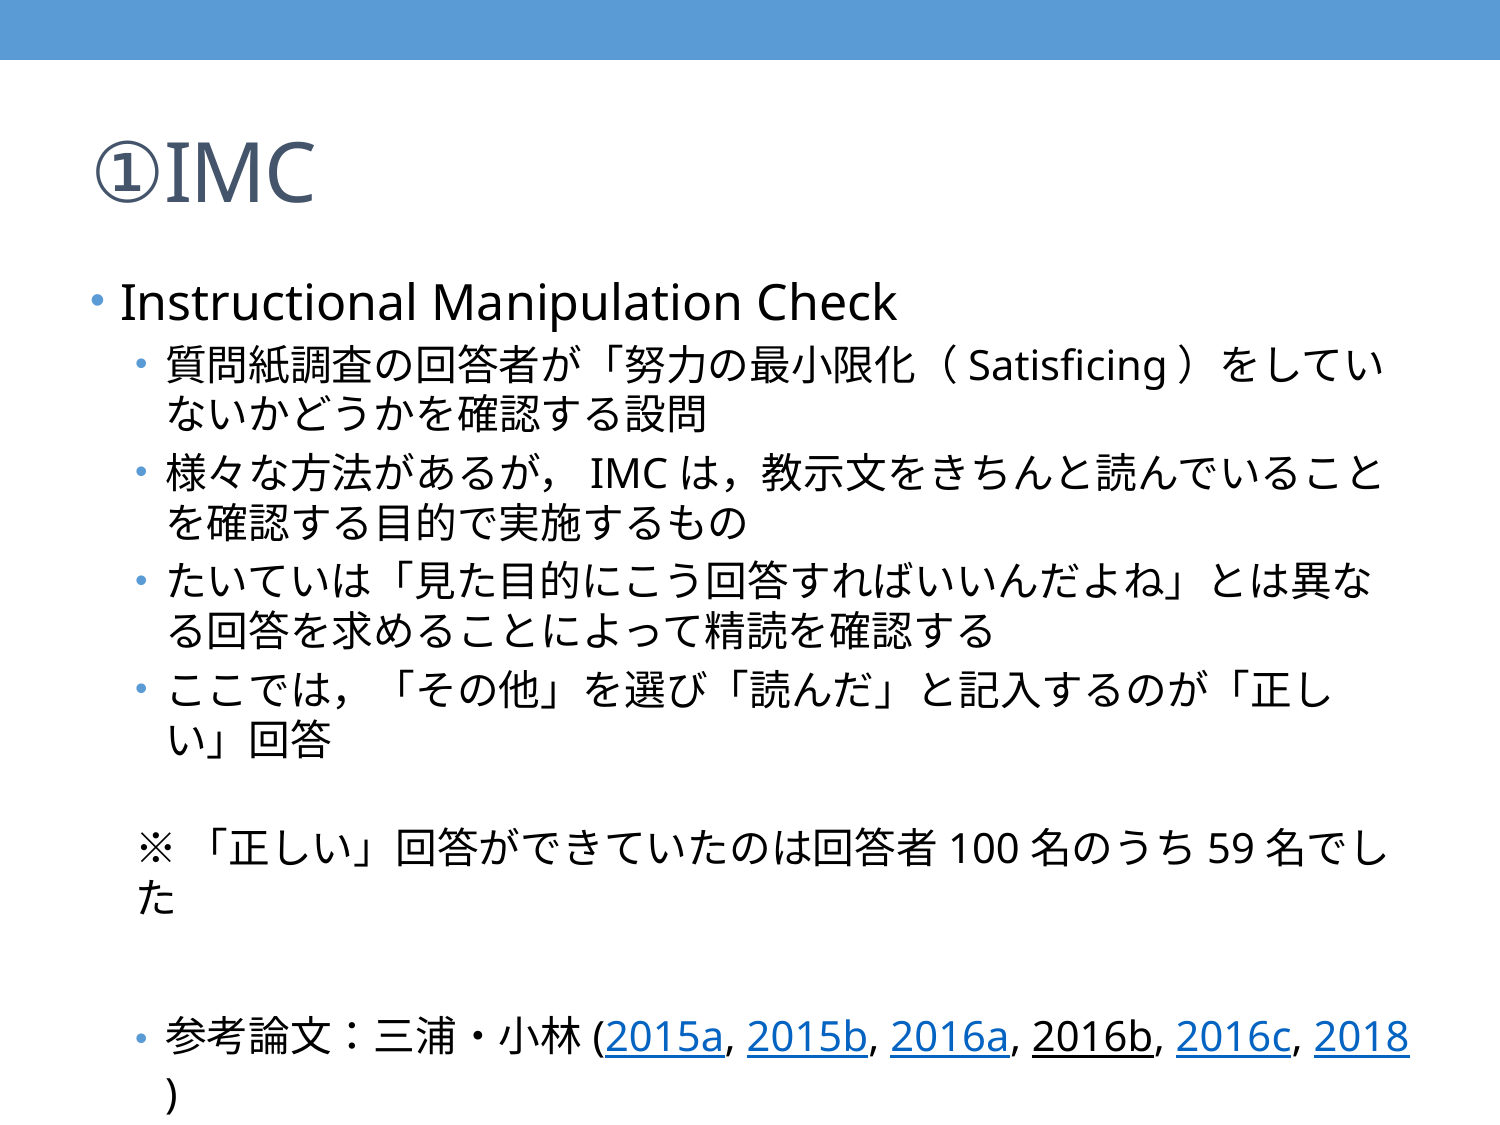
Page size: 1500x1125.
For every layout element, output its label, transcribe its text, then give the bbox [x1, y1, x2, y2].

list Instructional Manipulation Check 質問紙調査の回答者が「努力の最小限化（Satisficing）をしていないかどうかを確認する設問 様々な方法があるが，IMCは，教示文をきちんと読んでいることを確認する目的で実施するもの たいていは「見た目的にこう回答すればいいんだよね」とは異なる回答を求めることによって精読を確認する ここでは，「その他」を選び「読んだ」と記入するのが「正しい」回答 ※「正しい」回答ができていたのは回答者100名のうち59名でした 参考論文：三浦・小林(2015a, 2015b, 2016a, 2016b, 2016c, 2018) [75, 262, 1425, 1063]
title ①IMC [75, 87, 1425, 250]
